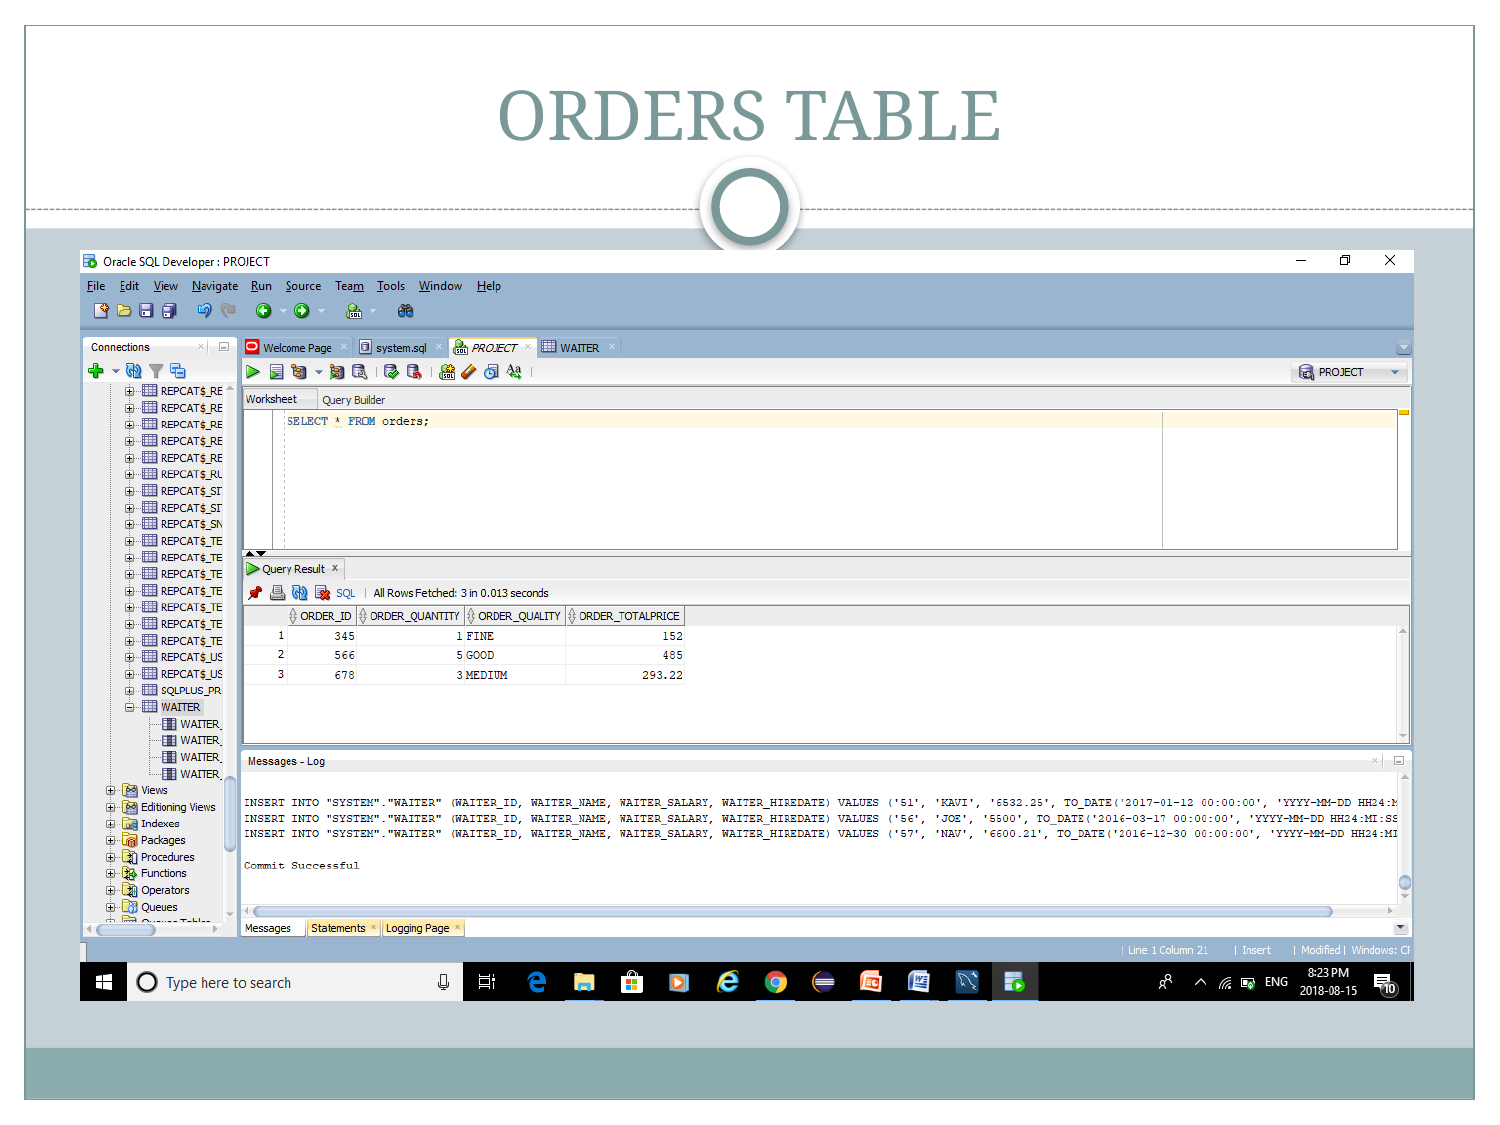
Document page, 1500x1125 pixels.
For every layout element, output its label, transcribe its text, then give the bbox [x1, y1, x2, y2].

title ORDERS TABLE [49, 37, 1450, 162]
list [79, 250, 1415, 1001]
